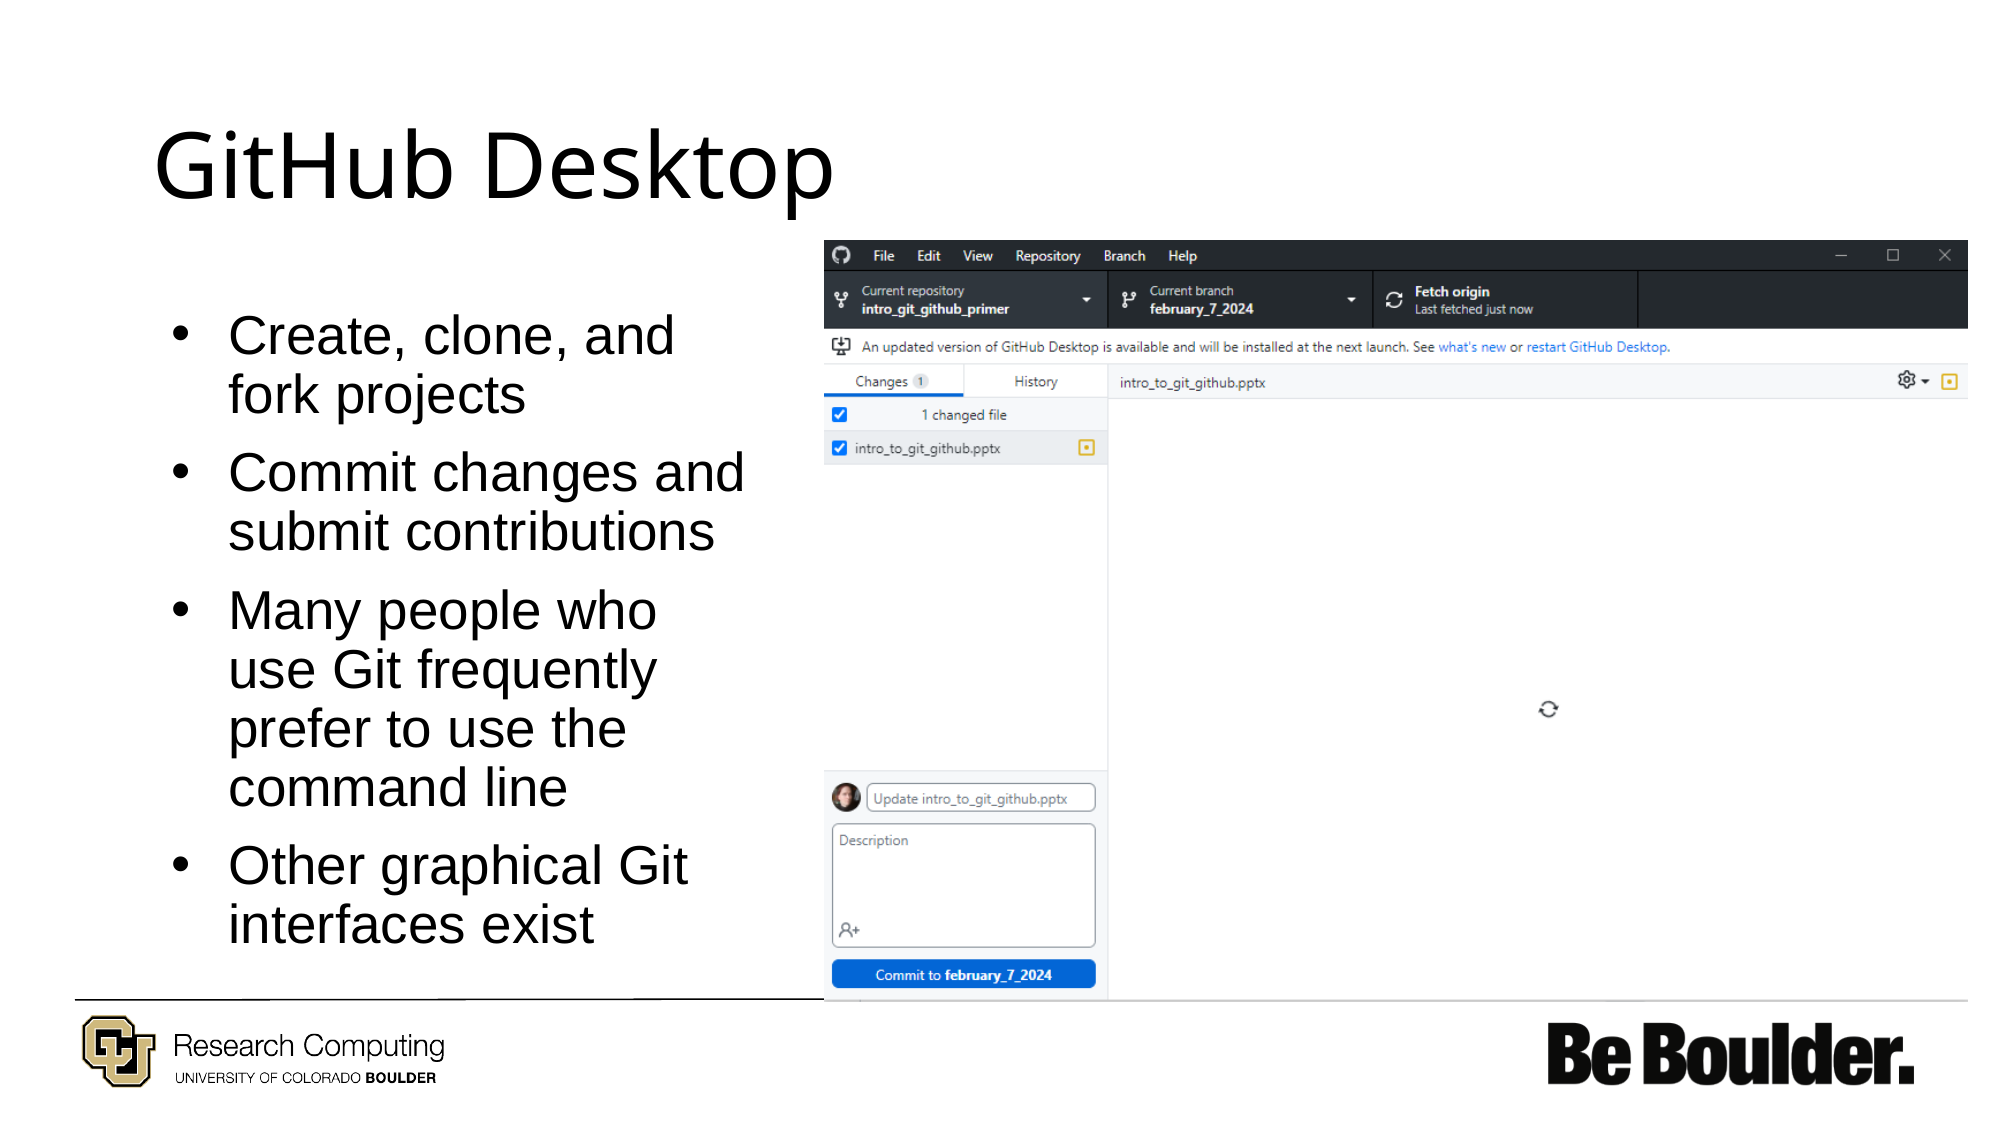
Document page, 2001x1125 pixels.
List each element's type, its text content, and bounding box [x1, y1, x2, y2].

title GitHub Desktop [137, 59, 1863, 278]
picture [81, 1015, 444, 1088]
picture [1524, 1015, 1938, 1088]
list Create, clone, and fork projects Commit changes and submit contributions Many people who use Git frequently prefer to use the command line Other graphical Git interfaces exist [137, 299, 762, 983]
picture [823, 239, 1969, 1002]
